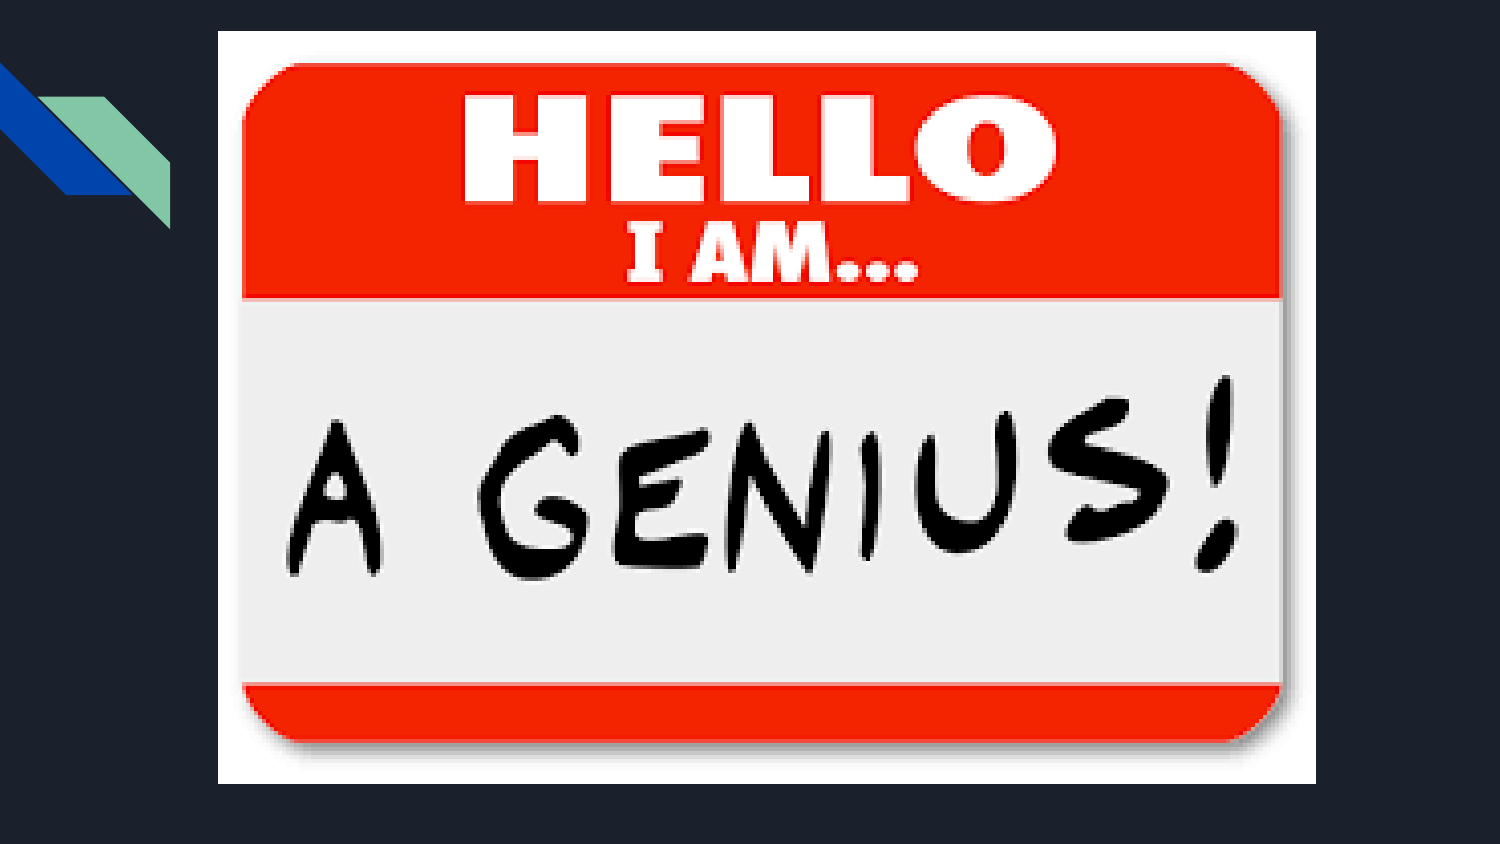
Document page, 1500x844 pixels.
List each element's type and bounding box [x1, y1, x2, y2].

picture [218, 31, 1316, 784]
